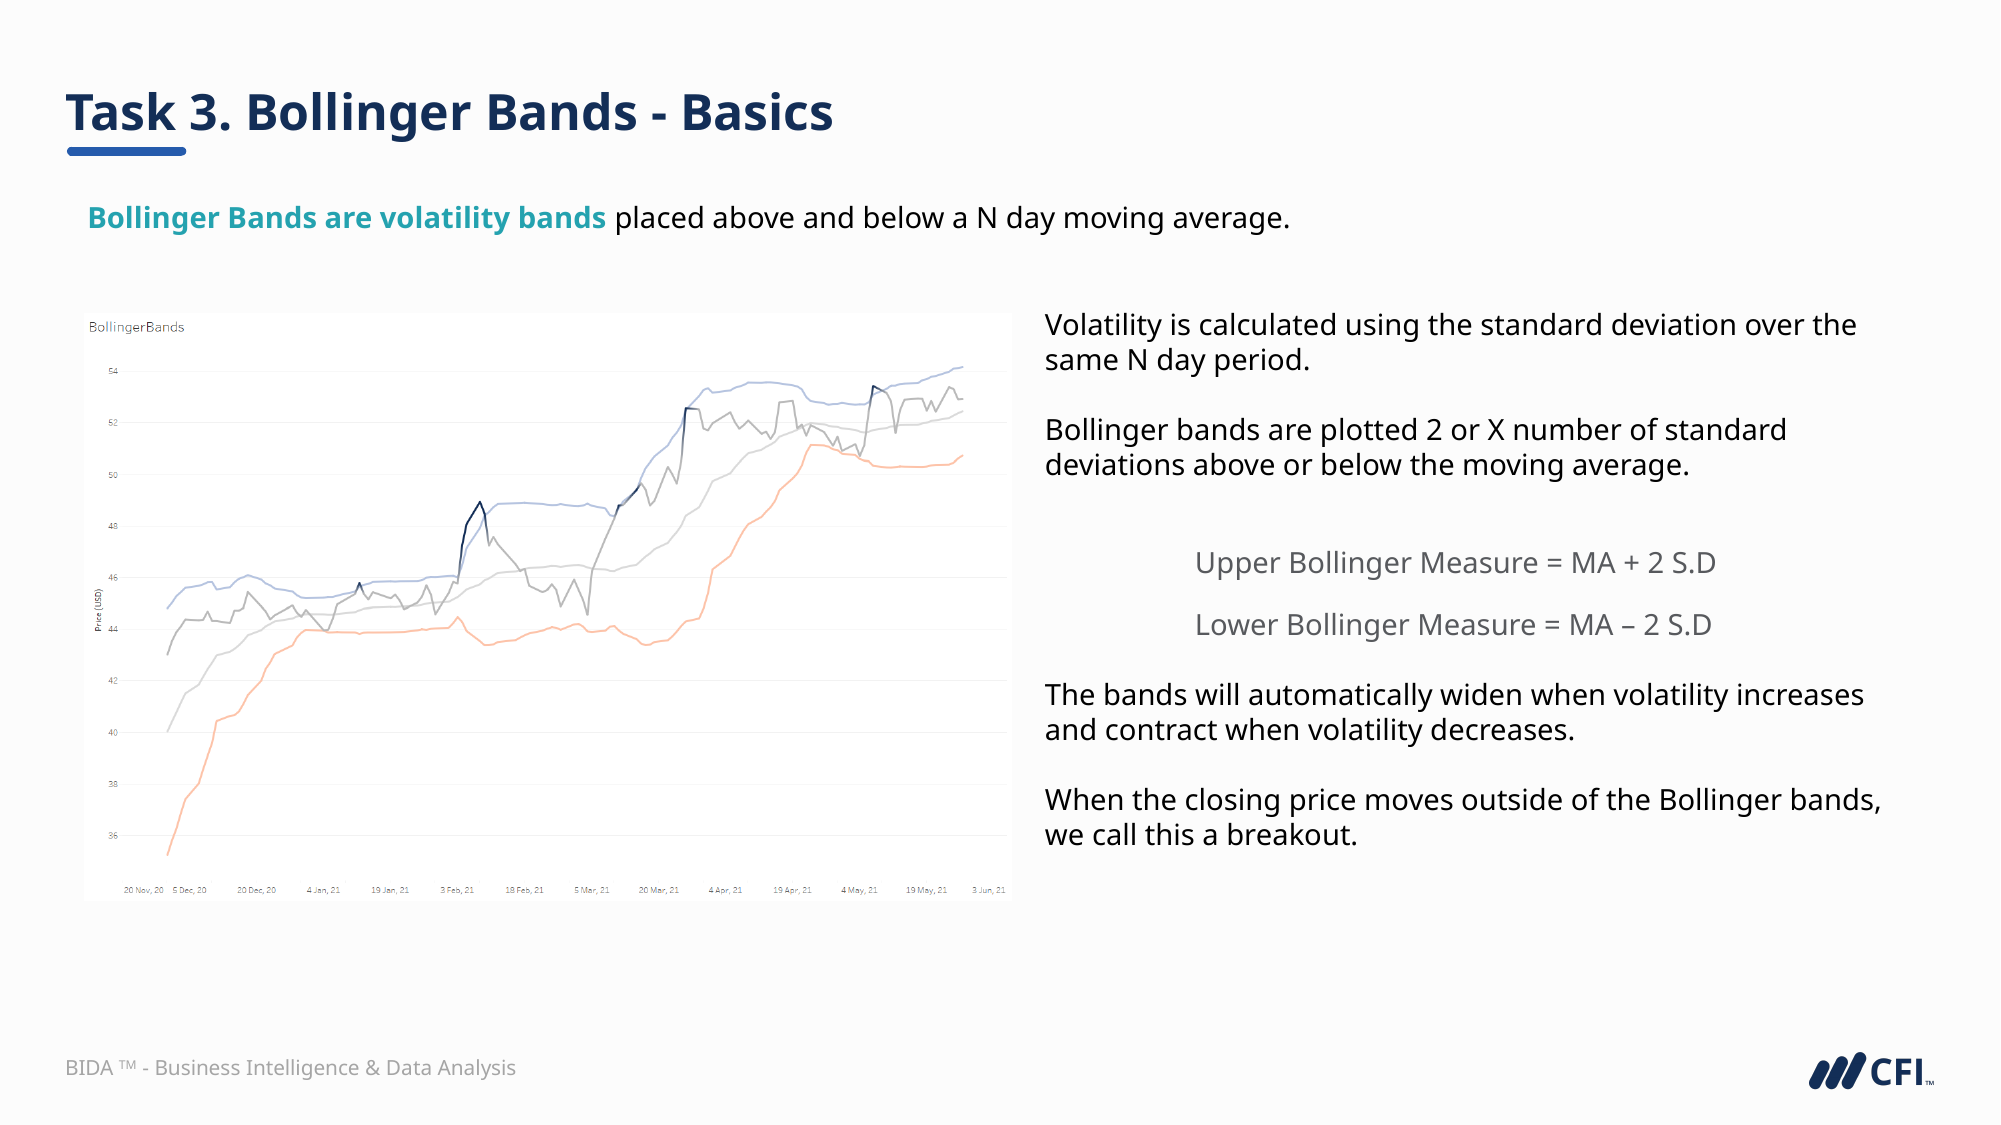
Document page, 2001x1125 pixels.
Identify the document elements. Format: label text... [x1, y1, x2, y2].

text_box Volatility is calculated using the standard deviation over the same N day period. Bollinger bands are plotted 2 or X number of standard deviations above or below the moving average. Upper Bollinger Measure = MA + 2 S.D Lower Bollinger Measure = MA – 2 S.D The bands will automatically widen when volatility increases and contract when volatility decreases. When the closing price moves outside of the Bollinger bands, we call this a breakout. [1029, 298, 1906, 859]
text_box Bollinger Bands are volatility bands placed above and below a N day moving average. [72, 192, 1518, 243]
title Task 3. Bollinger Bands - Basics [50, 56, 1781, 172]
picture [84, 313, 1013, 901]
picture [1809, 1050, 1934, 1091]
